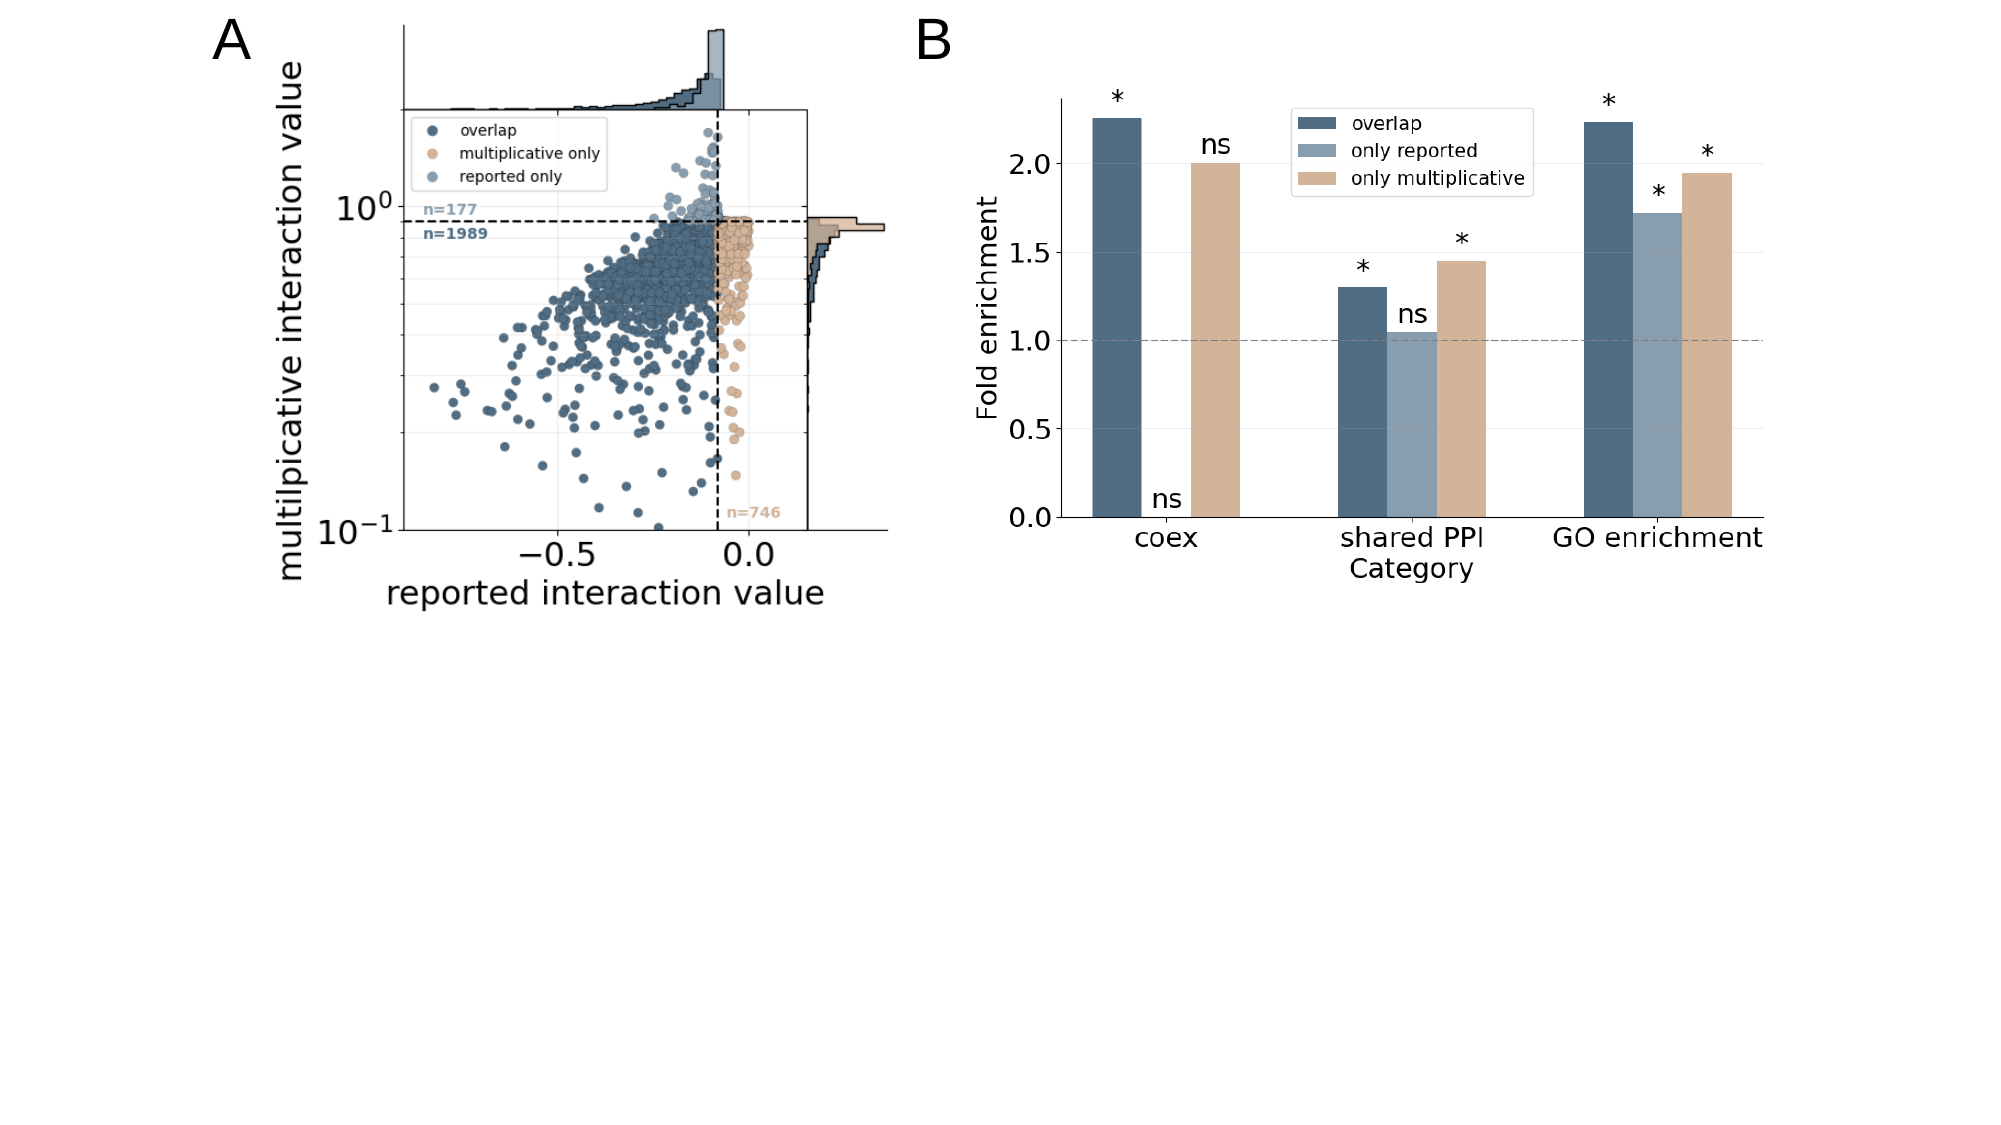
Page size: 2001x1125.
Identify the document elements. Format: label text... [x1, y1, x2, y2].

text_box B [899, 0, 969, 79]
picture [967, 79, 1771, 592]
picture [266, 15, 898, 621]
text_box A [197, 0, 267, 79]
